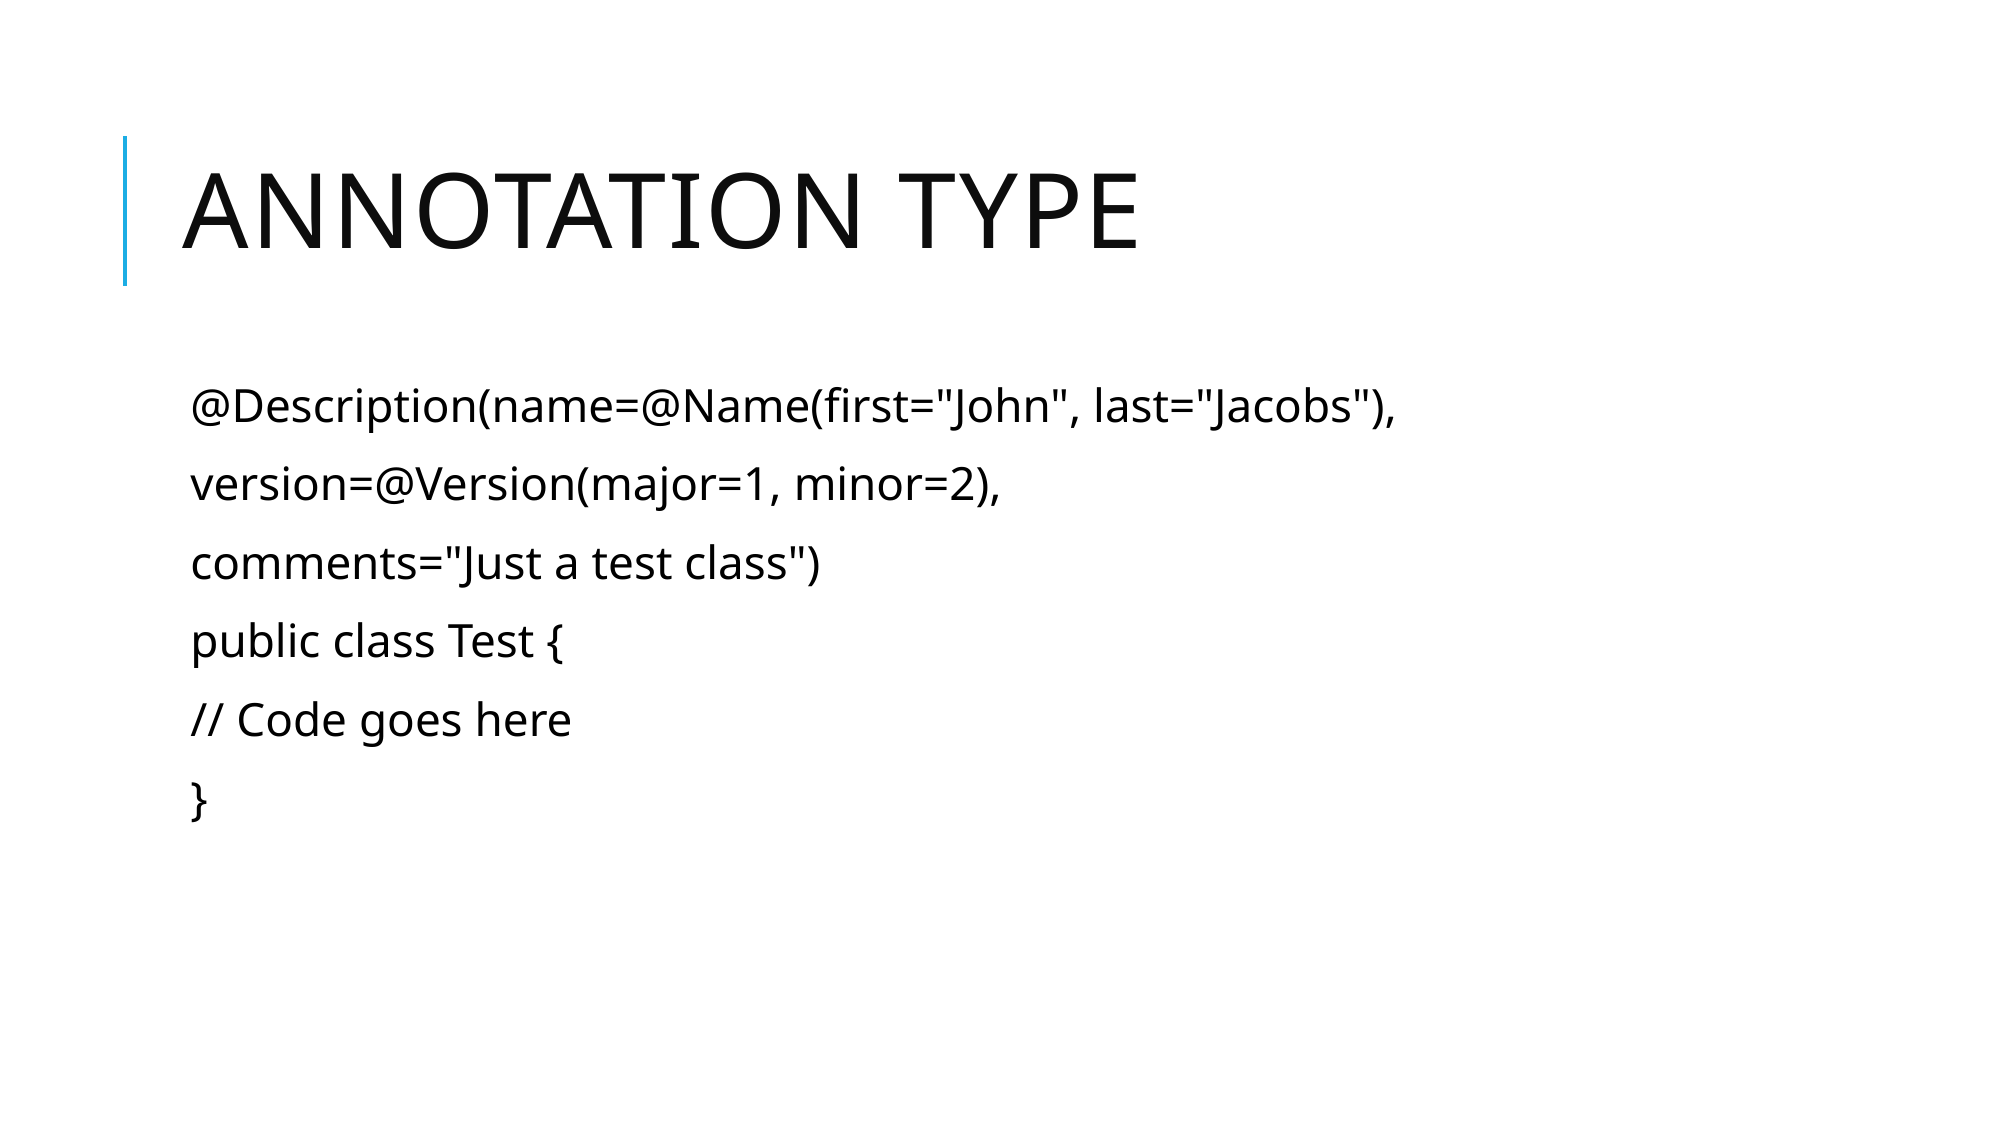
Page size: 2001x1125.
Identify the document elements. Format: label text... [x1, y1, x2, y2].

list @Description(name=@Name(first="John", last="Jacobs"), version=@Version(major=1, minor=2), comments="Just a test class") public class Test { // Code goes here } [168, 375, 1763, 1035]
title Annotation Type [168, 96, 1763, 342]
